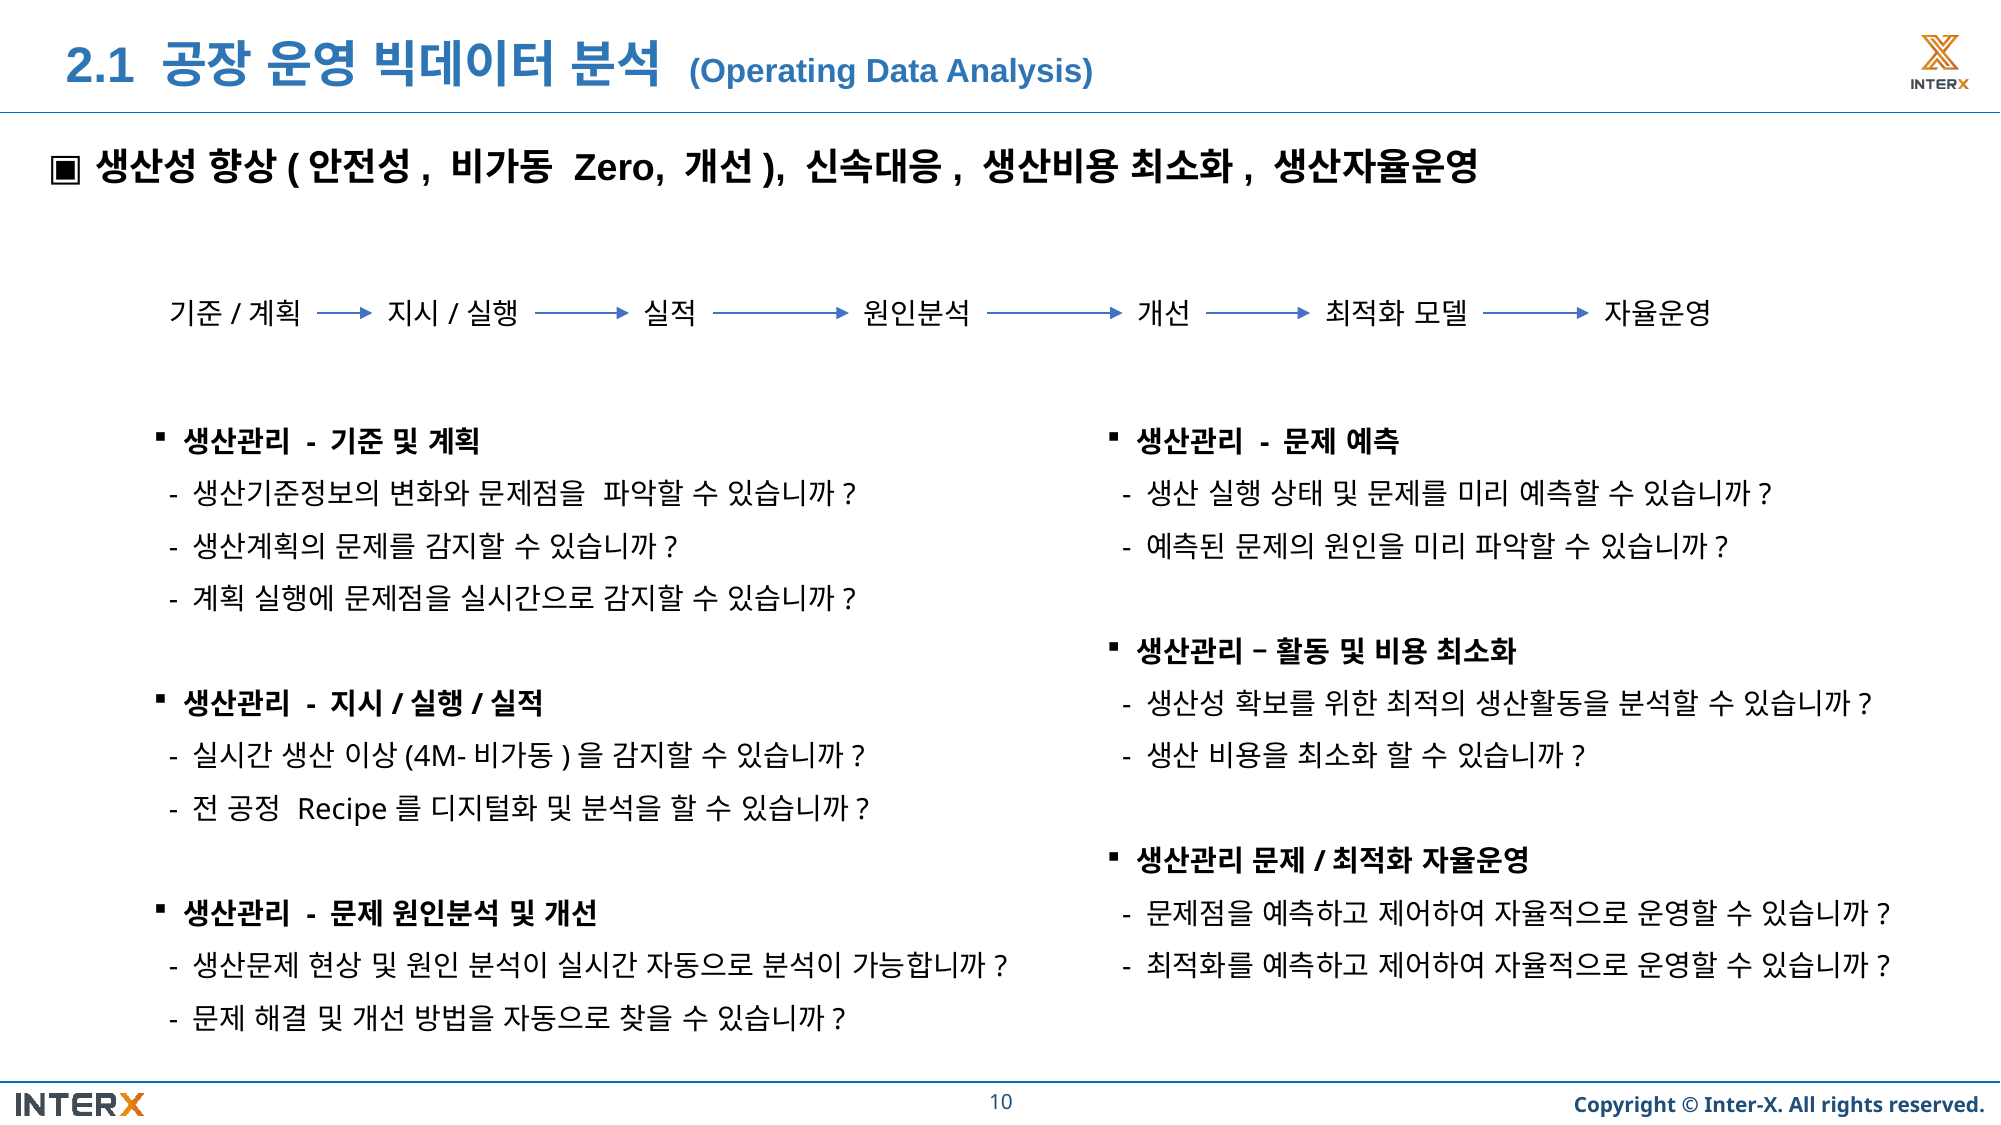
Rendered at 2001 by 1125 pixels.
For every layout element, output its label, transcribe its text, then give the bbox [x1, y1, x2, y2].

text_box 2.1 공장 운영 빅데이터 분석 (Operating Data Analysis) [50, 25, 1109, 101]
text_box 지시/실행 [372, 288, 535, 338]
picture [1911, 35, 1969, 89]
text_box 자율운영 [1589, 288, 1727, 338]
text_box 생산관리 - 기준 및 계획 - 생산기준정보의 변화와 문제점을 파악할 수 있습니까? - 생산계획의 문제를 감지할 수 있습니까? - 계획 실행에 문제점을 실시간으로 감지할 수 있습니까? 생산관리 - 지시/실행/실적 - 실시간 생산 이상(4M-비가동)을 감지할 수 있습니까? - 전 공정 Recipe를 디지털화 및 분석을 할 수 있습니까? 생산관리 - 문제 원인분석 및 개선 - 생산문제 현상 및 원인 분석이 실시간 자동으로 분석이 가능합니까? - 문제 해결 및 개선 방법을 자동으로 찾을 수 있습니까? [138, 398, 1023, 1043]
text_box 실적 [628, 288, 713, 338]
text_box 생산성 향상(안전성, 비가동 Zero, 개선), 신속대응, 생산비용 최소화, 생산자율운영 [33, 135, 1625, 241]
text_box 개선 [1122, 288, 1207, 338]
text_box 기준/계획 [154, 288, 318, 338]
text_box 최적화 모델 [1310, 288, 1483, 338]
text_box 원인분석 [848, 288, 987, 338]
text_box 생산관리 - 문제 예측 - 생산 실행 상태 및 문제를 미리 예측할 수 있습니까? - 예측된 문제의 원인을 미리 파악할 수 있습니까? 생산관리 – 활동 및 비용 최소화 - 생산성 확보를 위한 최적의 생산활동을 분석할 수 있습니까? - 생산 비용을 최소화 할 수 있습니까? 생산관리 문제/최적화 자율운영 - 문제점을 예측하고 제어하여 자율적으로 운영할 수 있습니까? - 최적화를 예측하고 제어하여 자율적으로 운영할 수 있습니까? [1092, 398, 1906, 990]
picture [16, 1093, 144, 1116]
